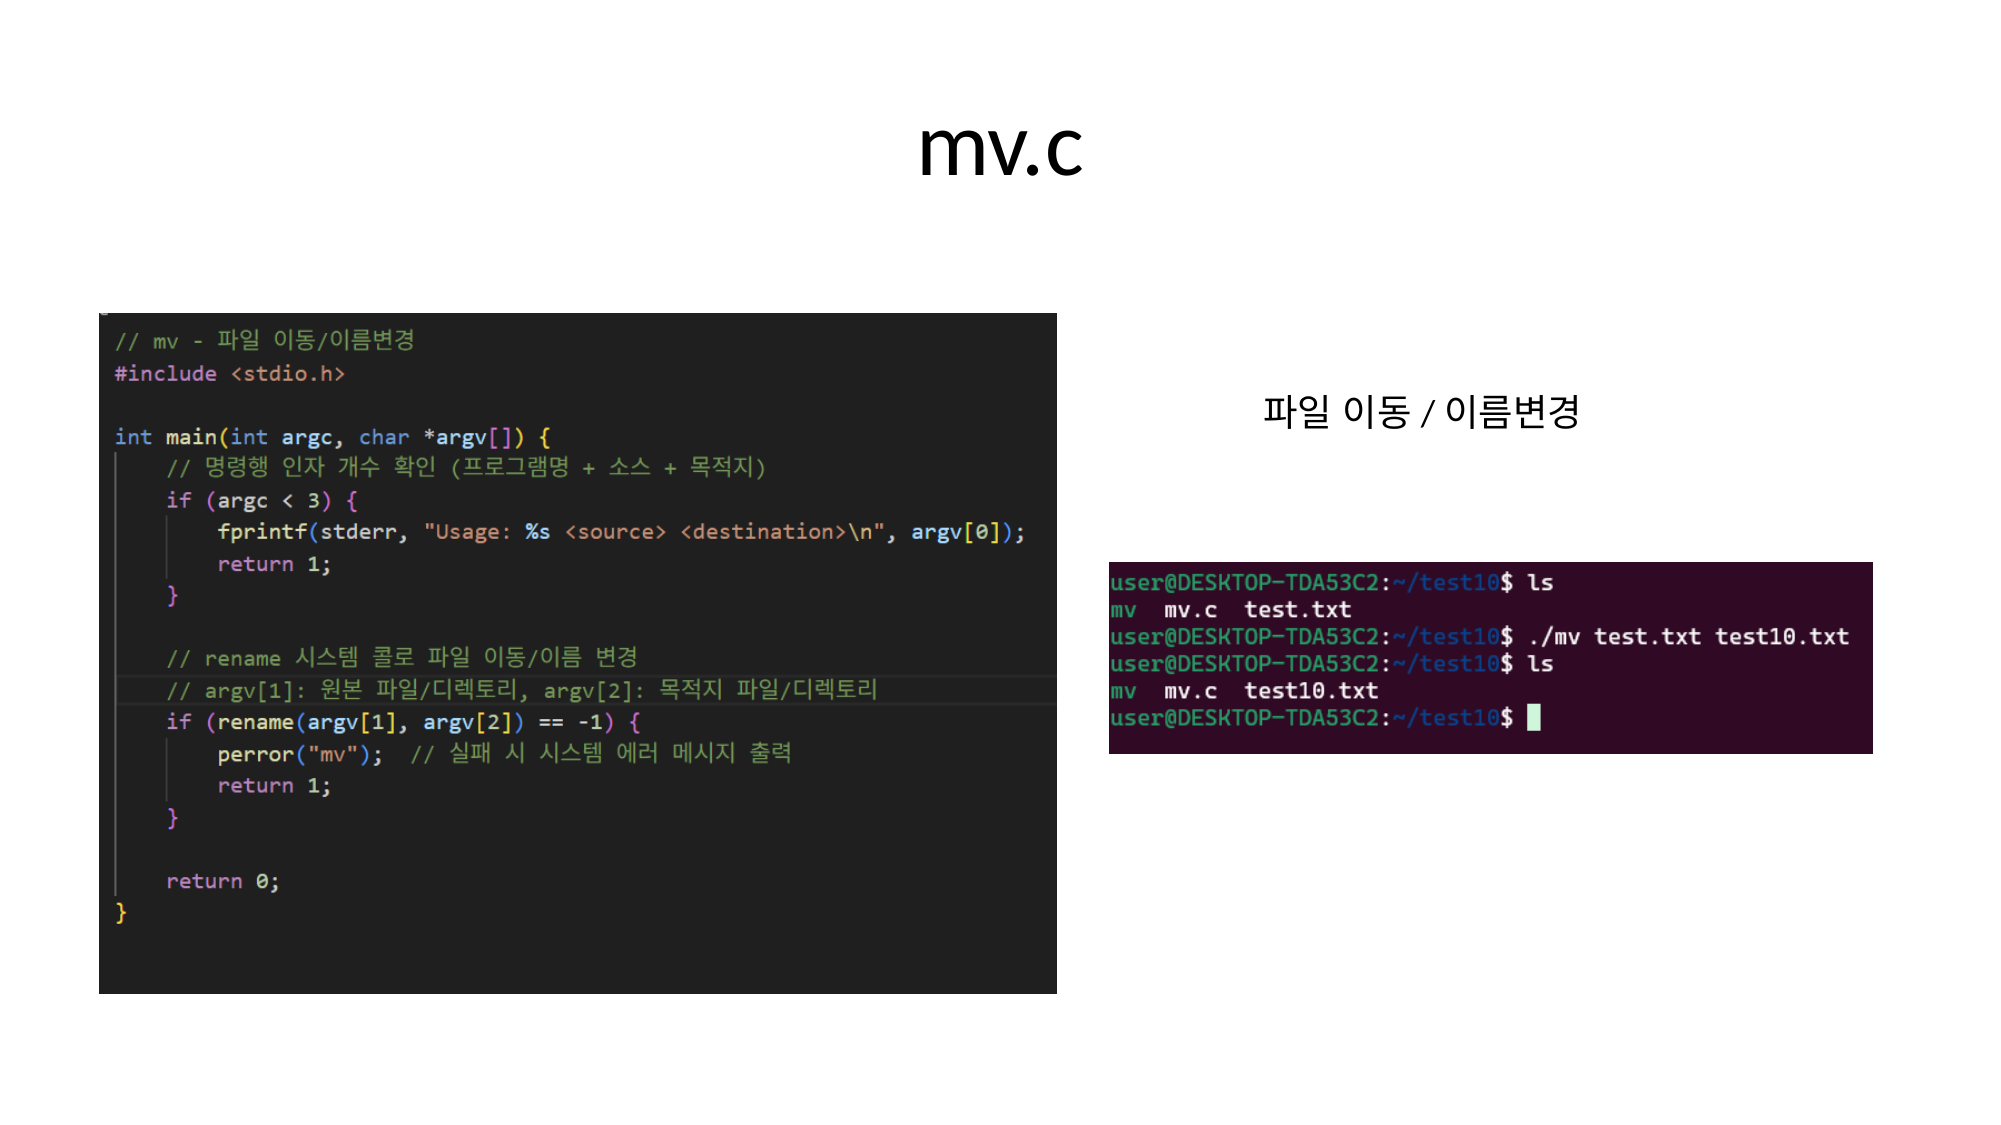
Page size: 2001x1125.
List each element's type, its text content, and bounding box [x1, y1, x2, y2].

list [1109, 561, 1874, 754]
picture [99, 312, 1057, 994]
text_box 파일 이동/이름변경 [1248, 381, 1674, 442]
title mv.c [99, 45, 1900, 233]
